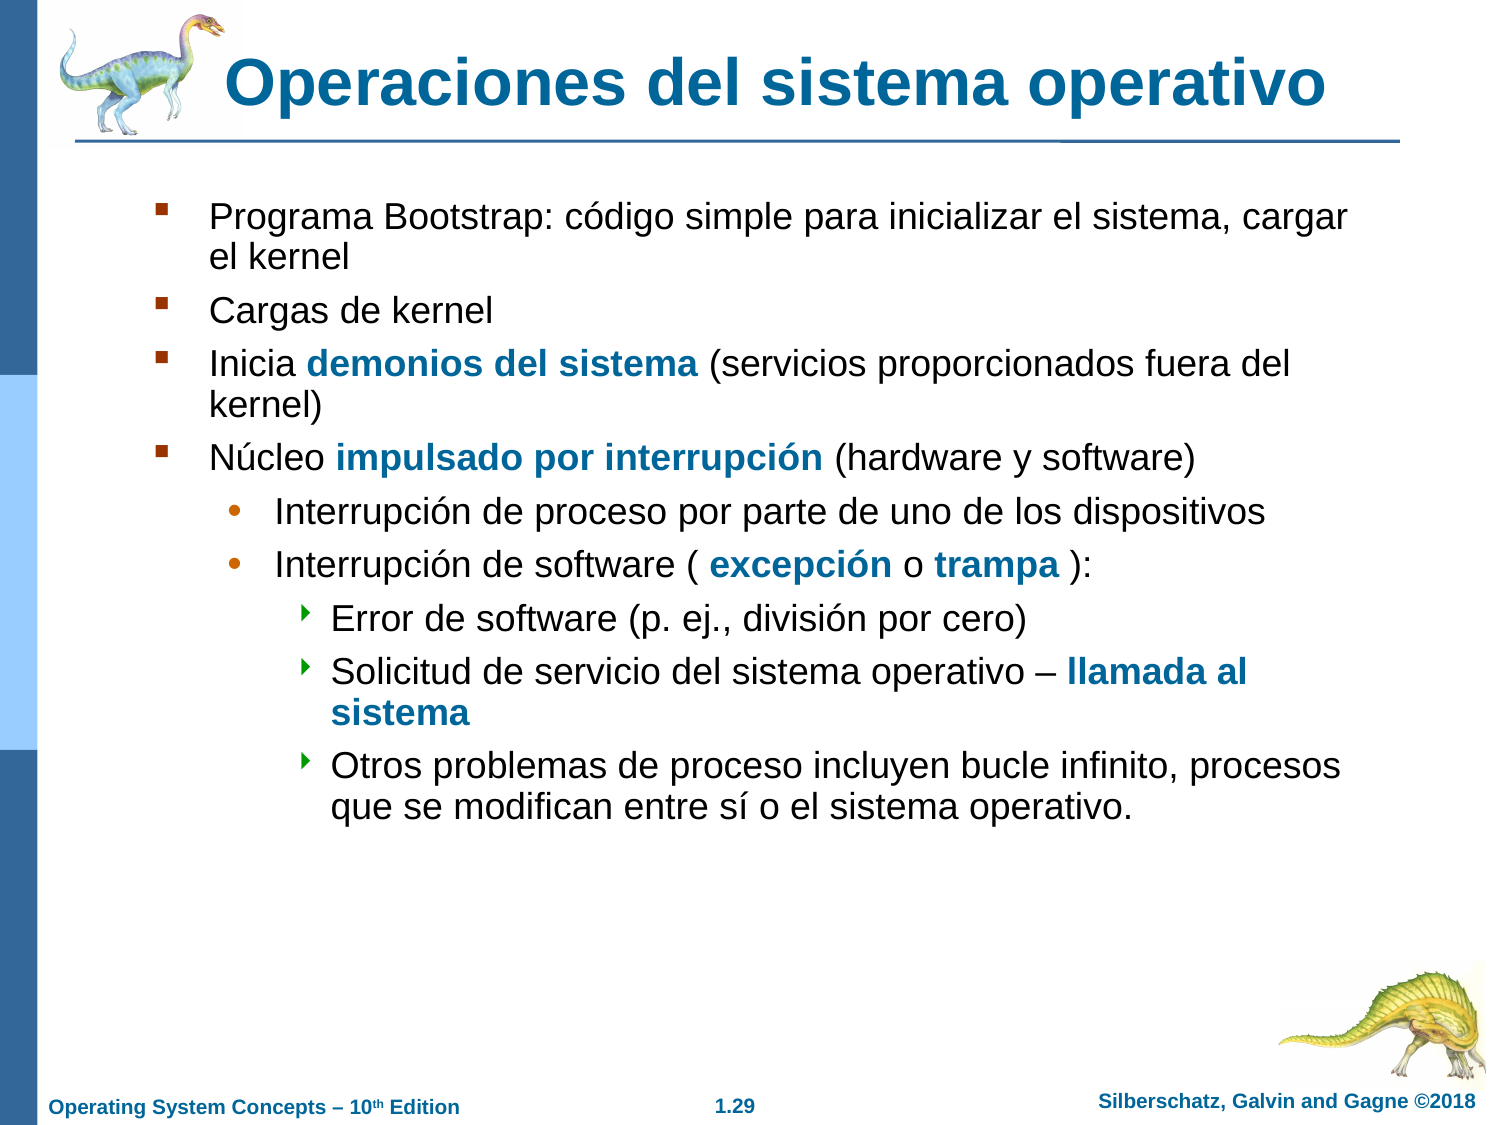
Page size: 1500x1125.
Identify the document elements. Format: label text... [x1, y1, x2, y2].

title Operaciones del sistema operativo [146, 32, 1406, 127]
picture [46, 0, 243, 149]
picture [1275, 959, 1486, 1090]
list Programa Bootstrap: código simple para inicializar el sistema, cargar el kernel Cargas de kernel Inicia demonios del sistema (servicios proporcionados fuera del kernel) Núcleo impulsado por interrupción (hardware y software) Interrupción de proceso por parte de uno de los dispositivos Interrupción de software ( excepción o trampa ): Error de software (p. ej., división por cero) Solicitud de servicio del sistema operativo – llamada al sistema Otros problemas de proceso incluyen bucle infinito, procesos que se modifican entre sí o el sistema operativo. [137, 189, 1396, 1000]
